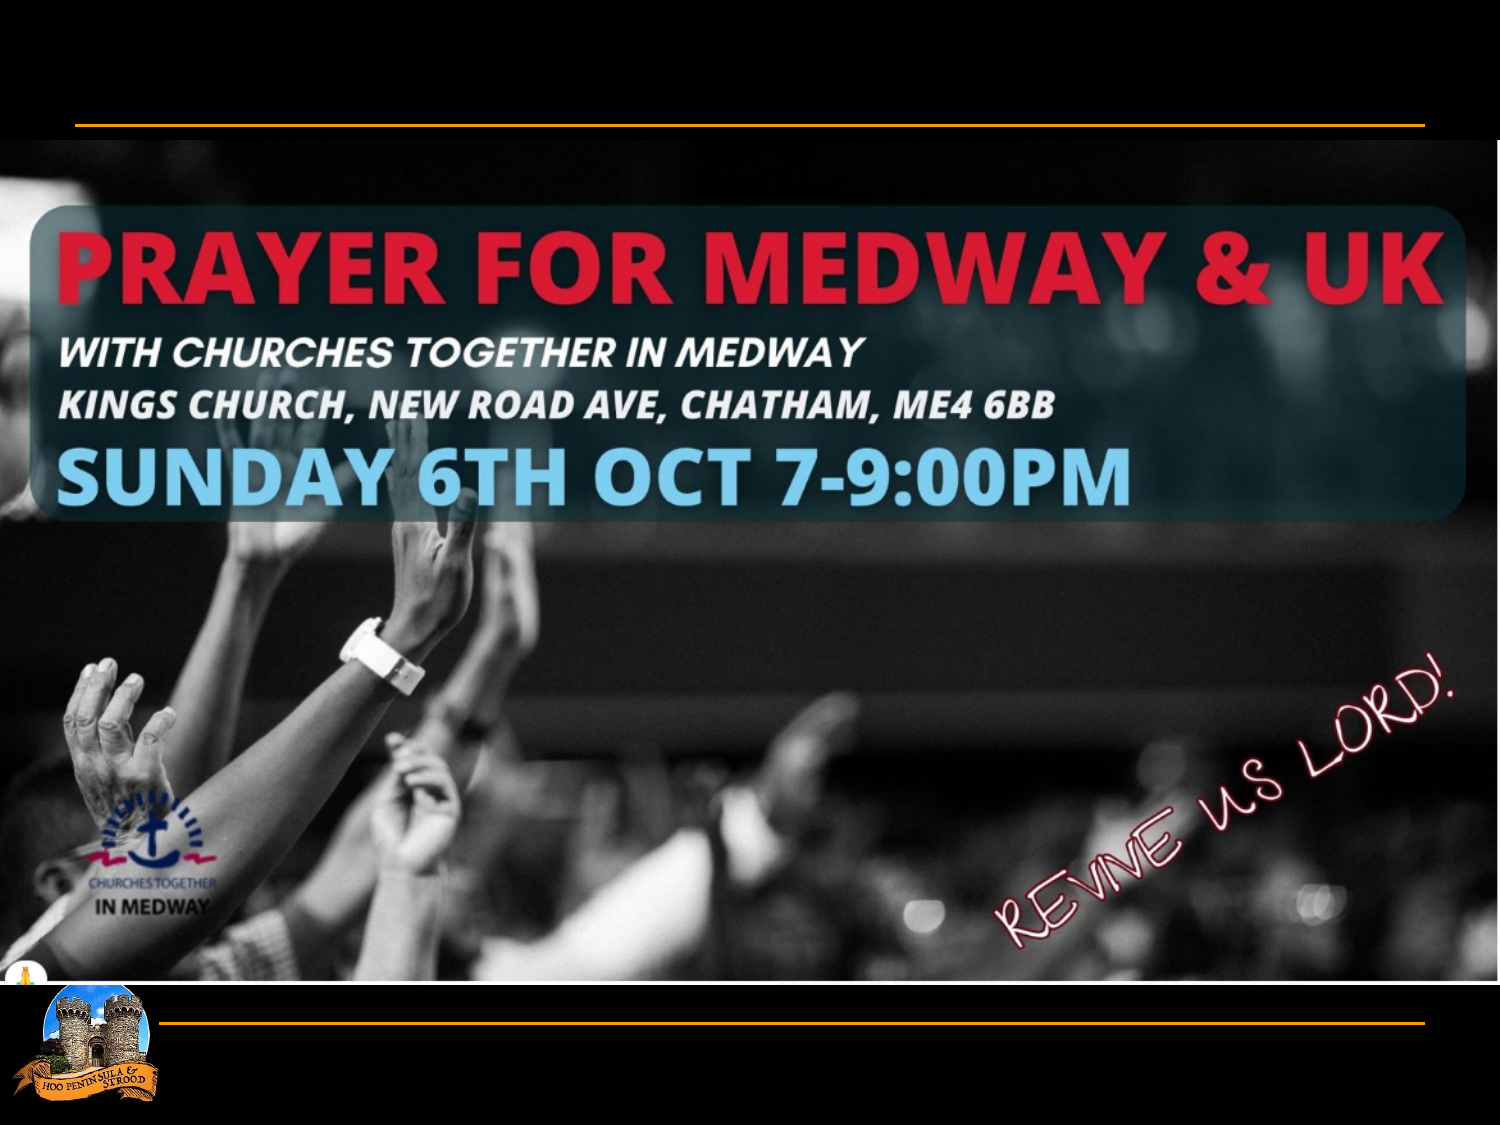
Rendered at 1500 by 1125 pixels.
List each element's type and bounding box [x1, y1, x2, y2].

picture [0, 140, 1500, 1103]
